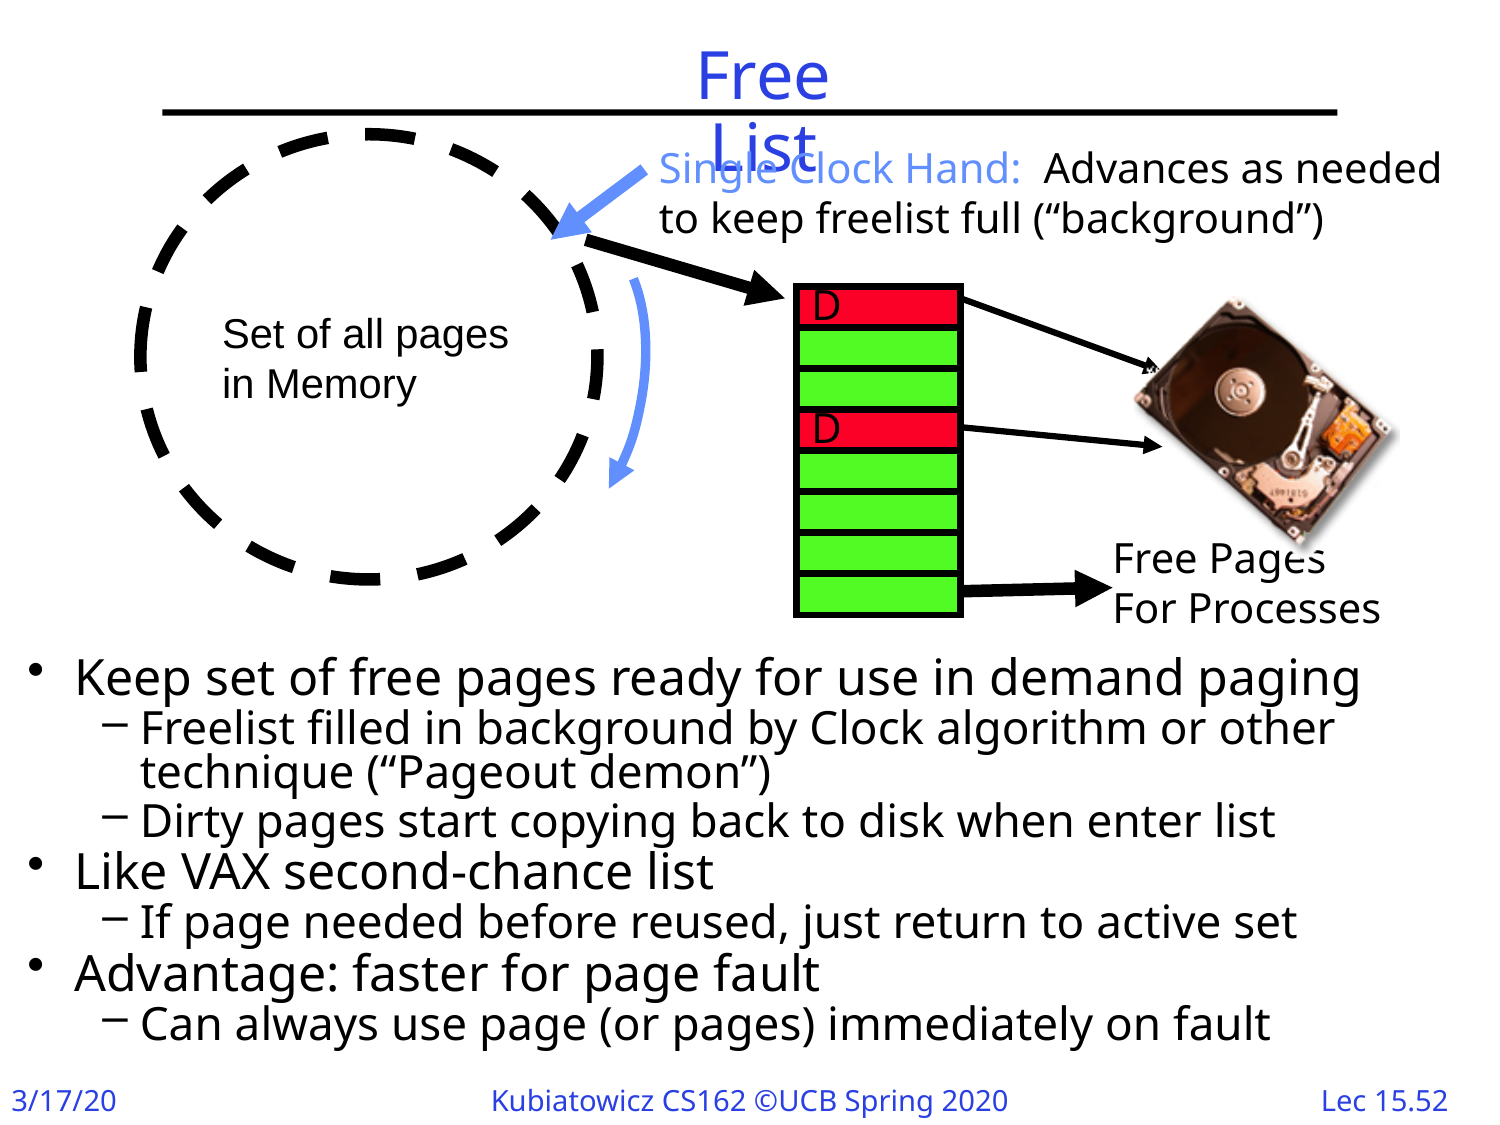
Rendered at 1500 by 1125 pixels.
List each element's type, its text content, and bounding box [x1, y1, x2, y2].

list Keep set of free pages ready for use in demand paging Freelist filled in background by Clock algorithm or other technique (“Pageout demon”) Dirty pages start copying back to disk when enter list Like VAX second-chance list If page needed before reused, just return to active set Advantage: faster for page fault Can always use page (or pages) immediately on fault [12, 650, 1475, 1113]
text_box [140, 134, 1500, 642]
title Free List [642, 37, 885, 132]
